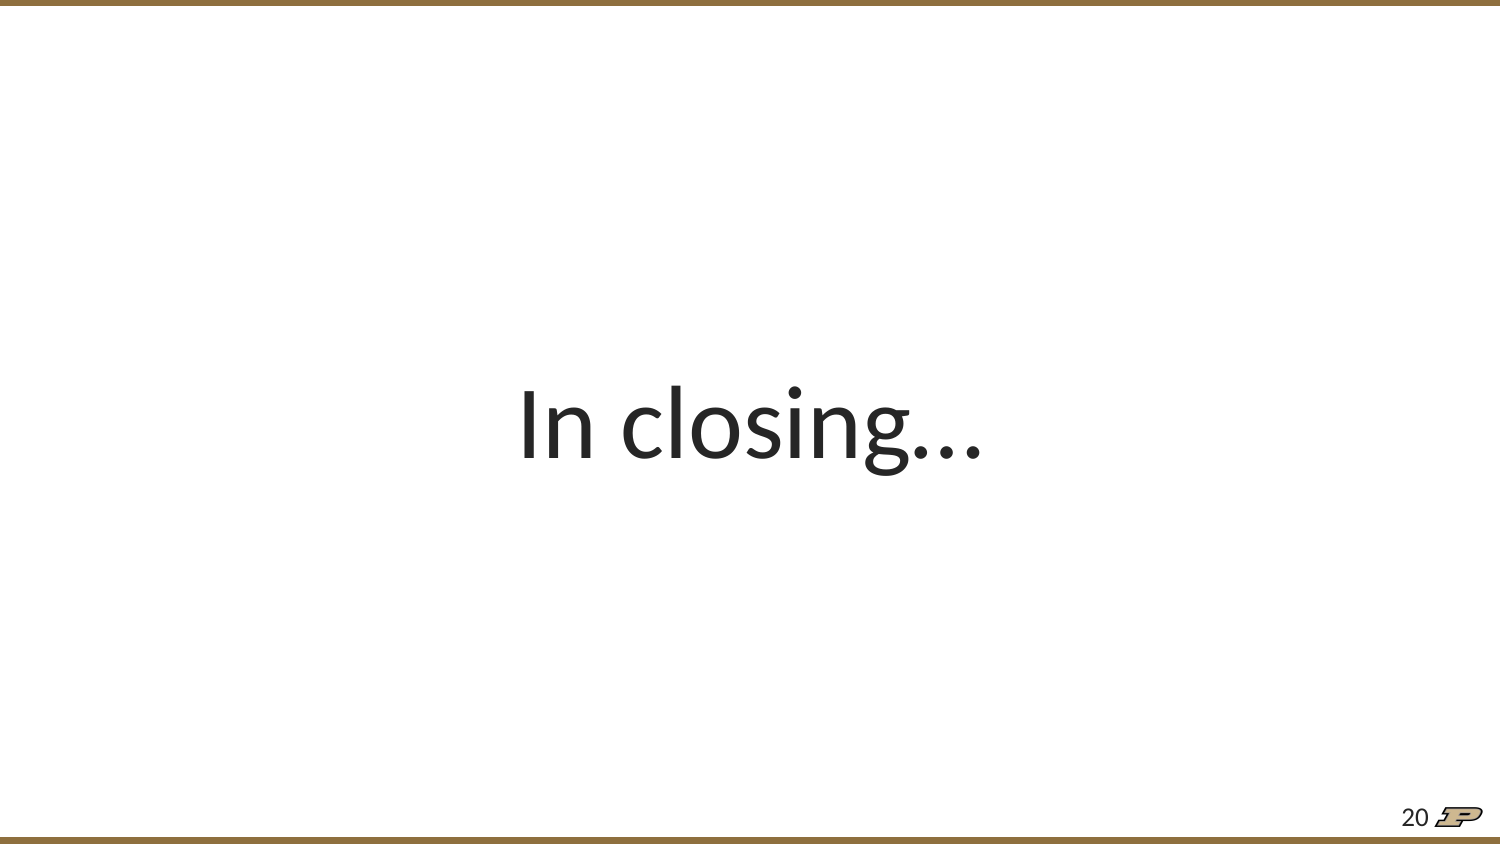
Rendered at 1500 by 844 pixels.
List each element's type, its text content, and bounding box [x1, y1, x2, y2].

title In closing… [110, 335, 1390, 508]
picture [1434, 807, 1483, 827]
slide_number 20 [1342, 792, 1432, 844]
